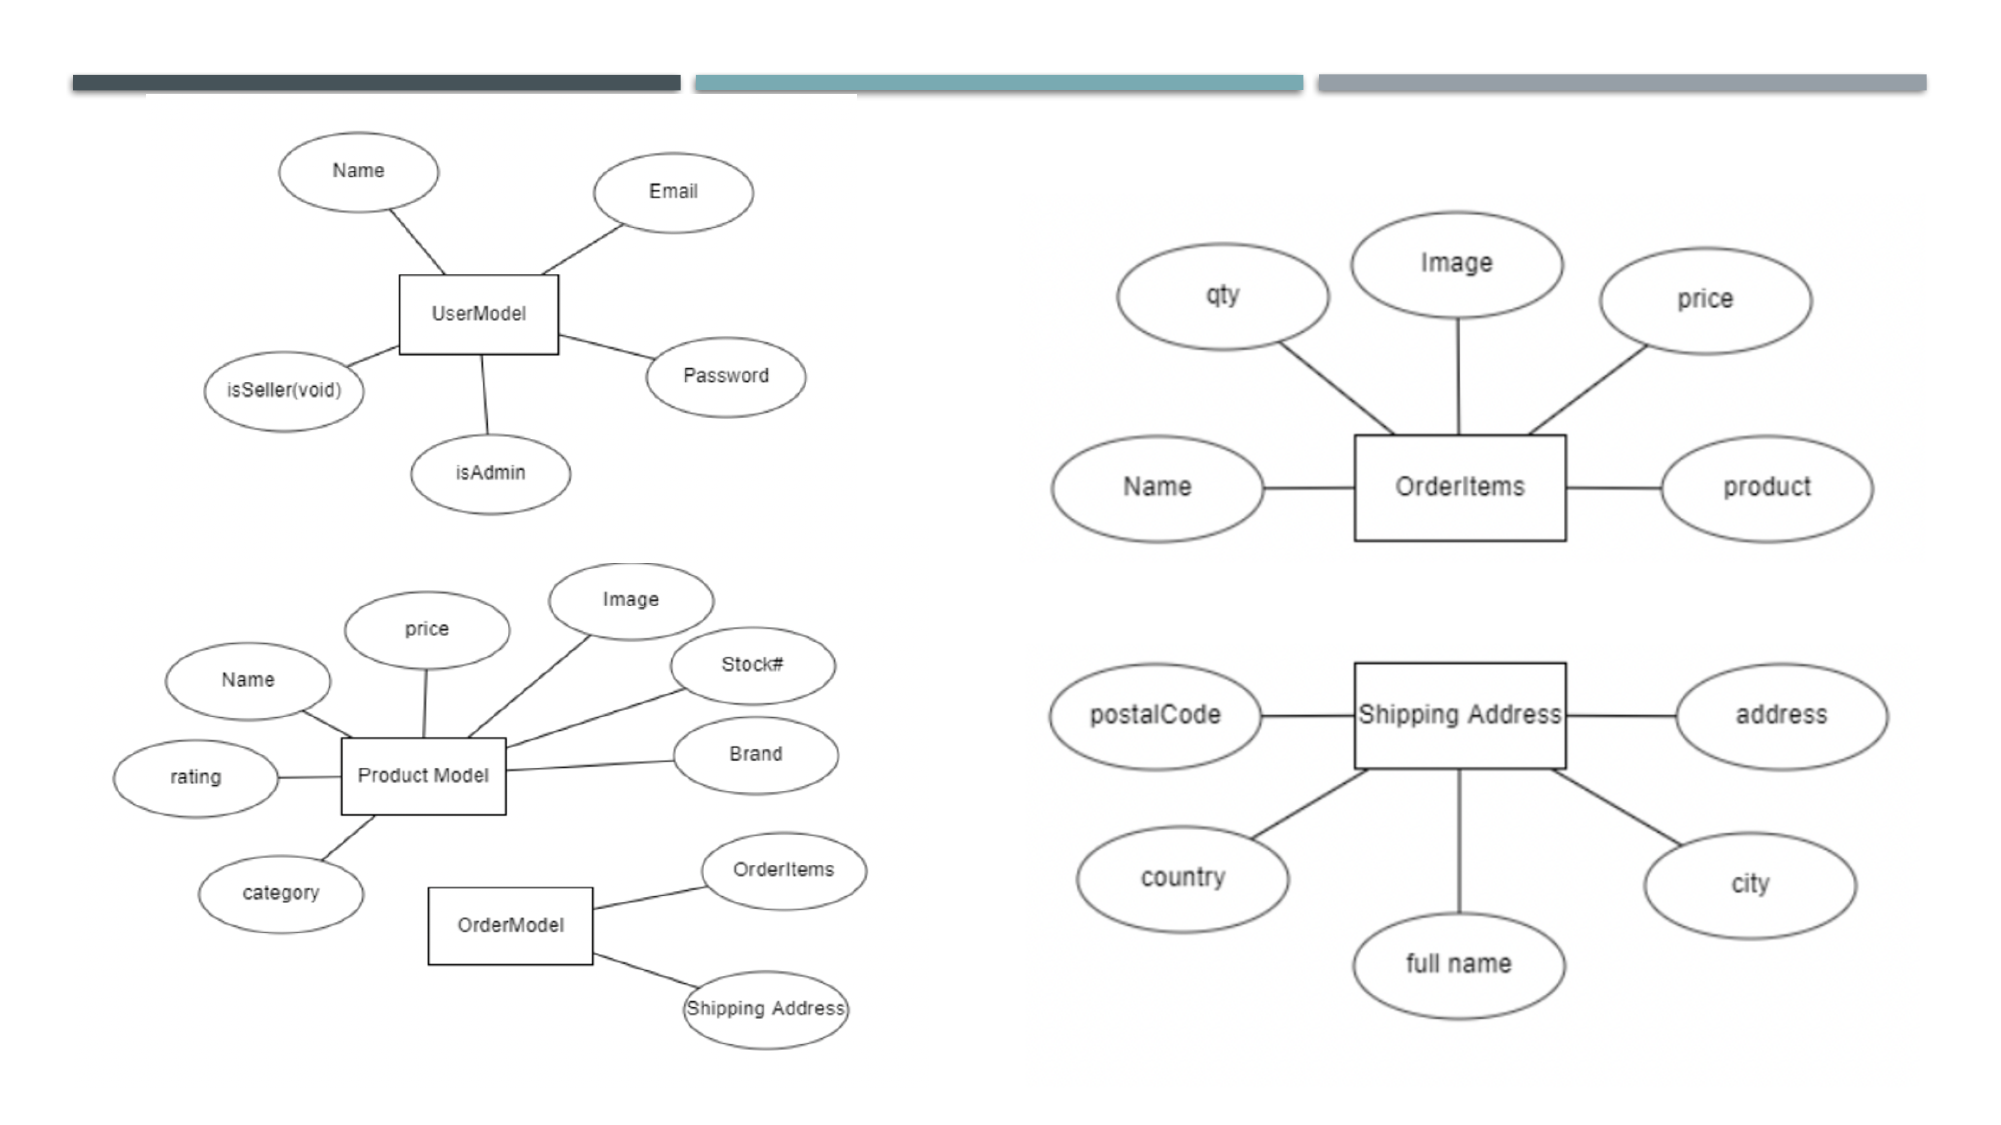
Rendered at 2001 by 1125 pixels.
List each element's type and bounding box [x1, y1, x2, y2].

picture [1018, 193, 1927, 563]
picture [73, 93, 930, 1088]
picture [1025, 642, 1920, 1088]
